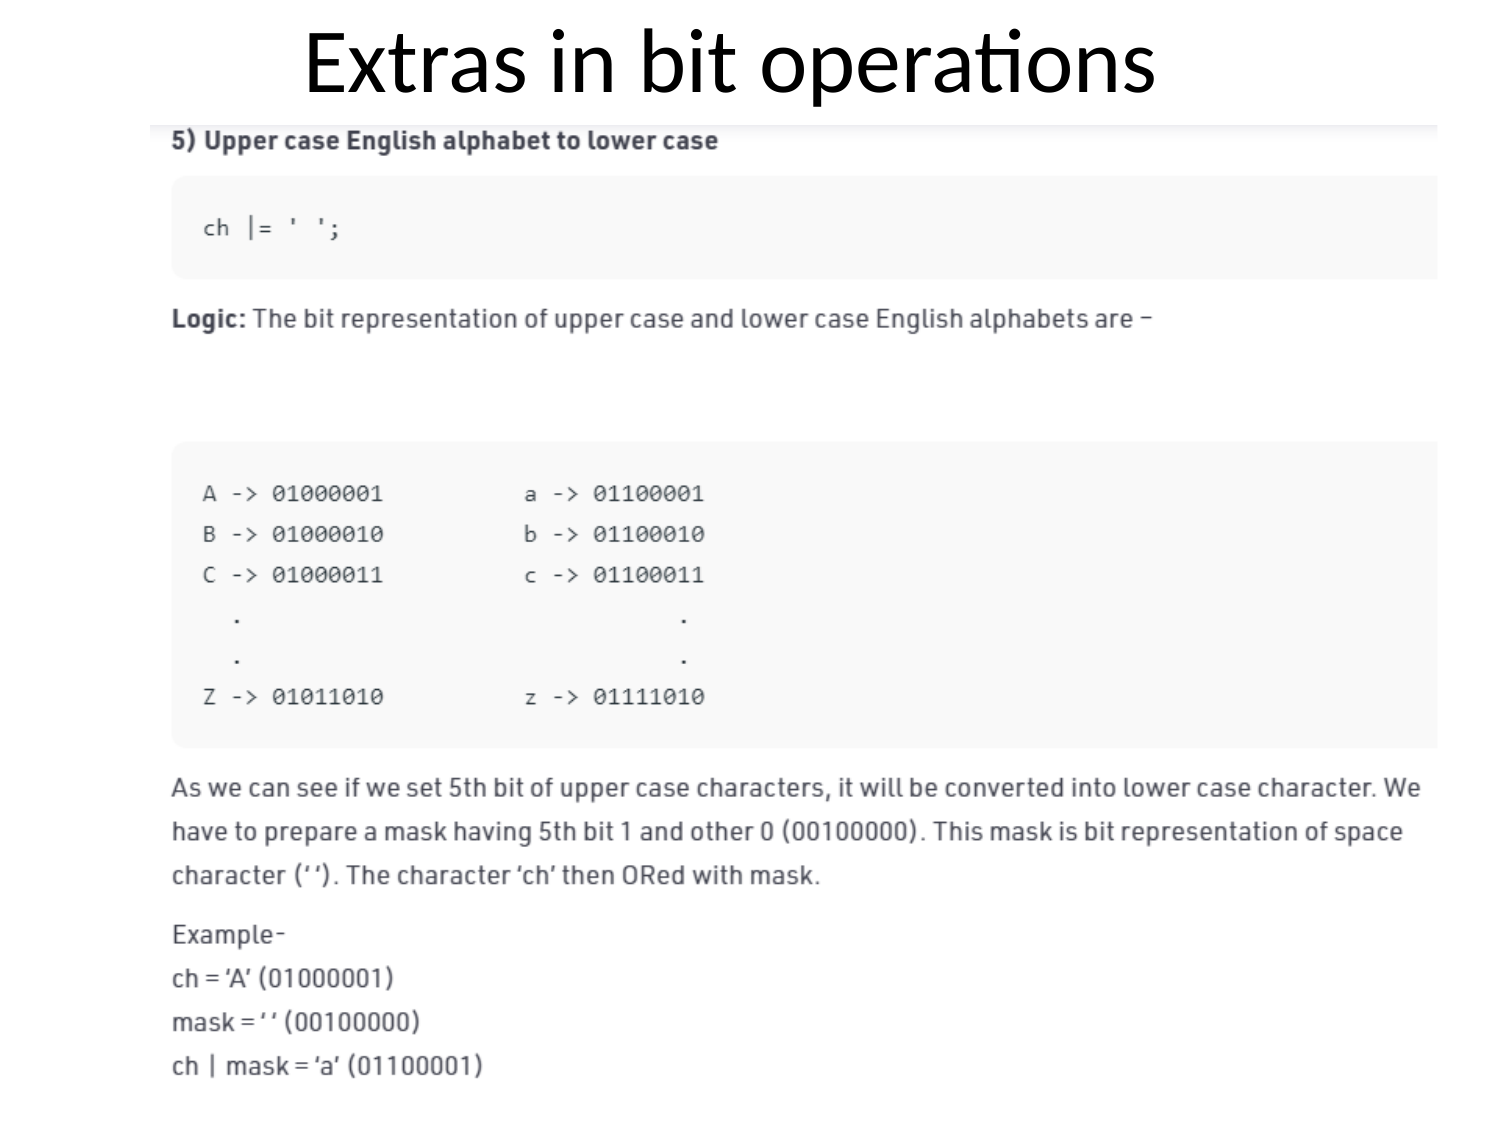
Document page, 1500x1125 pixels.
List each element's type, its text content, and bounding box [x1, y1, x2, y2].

picture [149, 124, 1438, 1088]
title Extras in bit operations [212, 0, 1250, 123]
